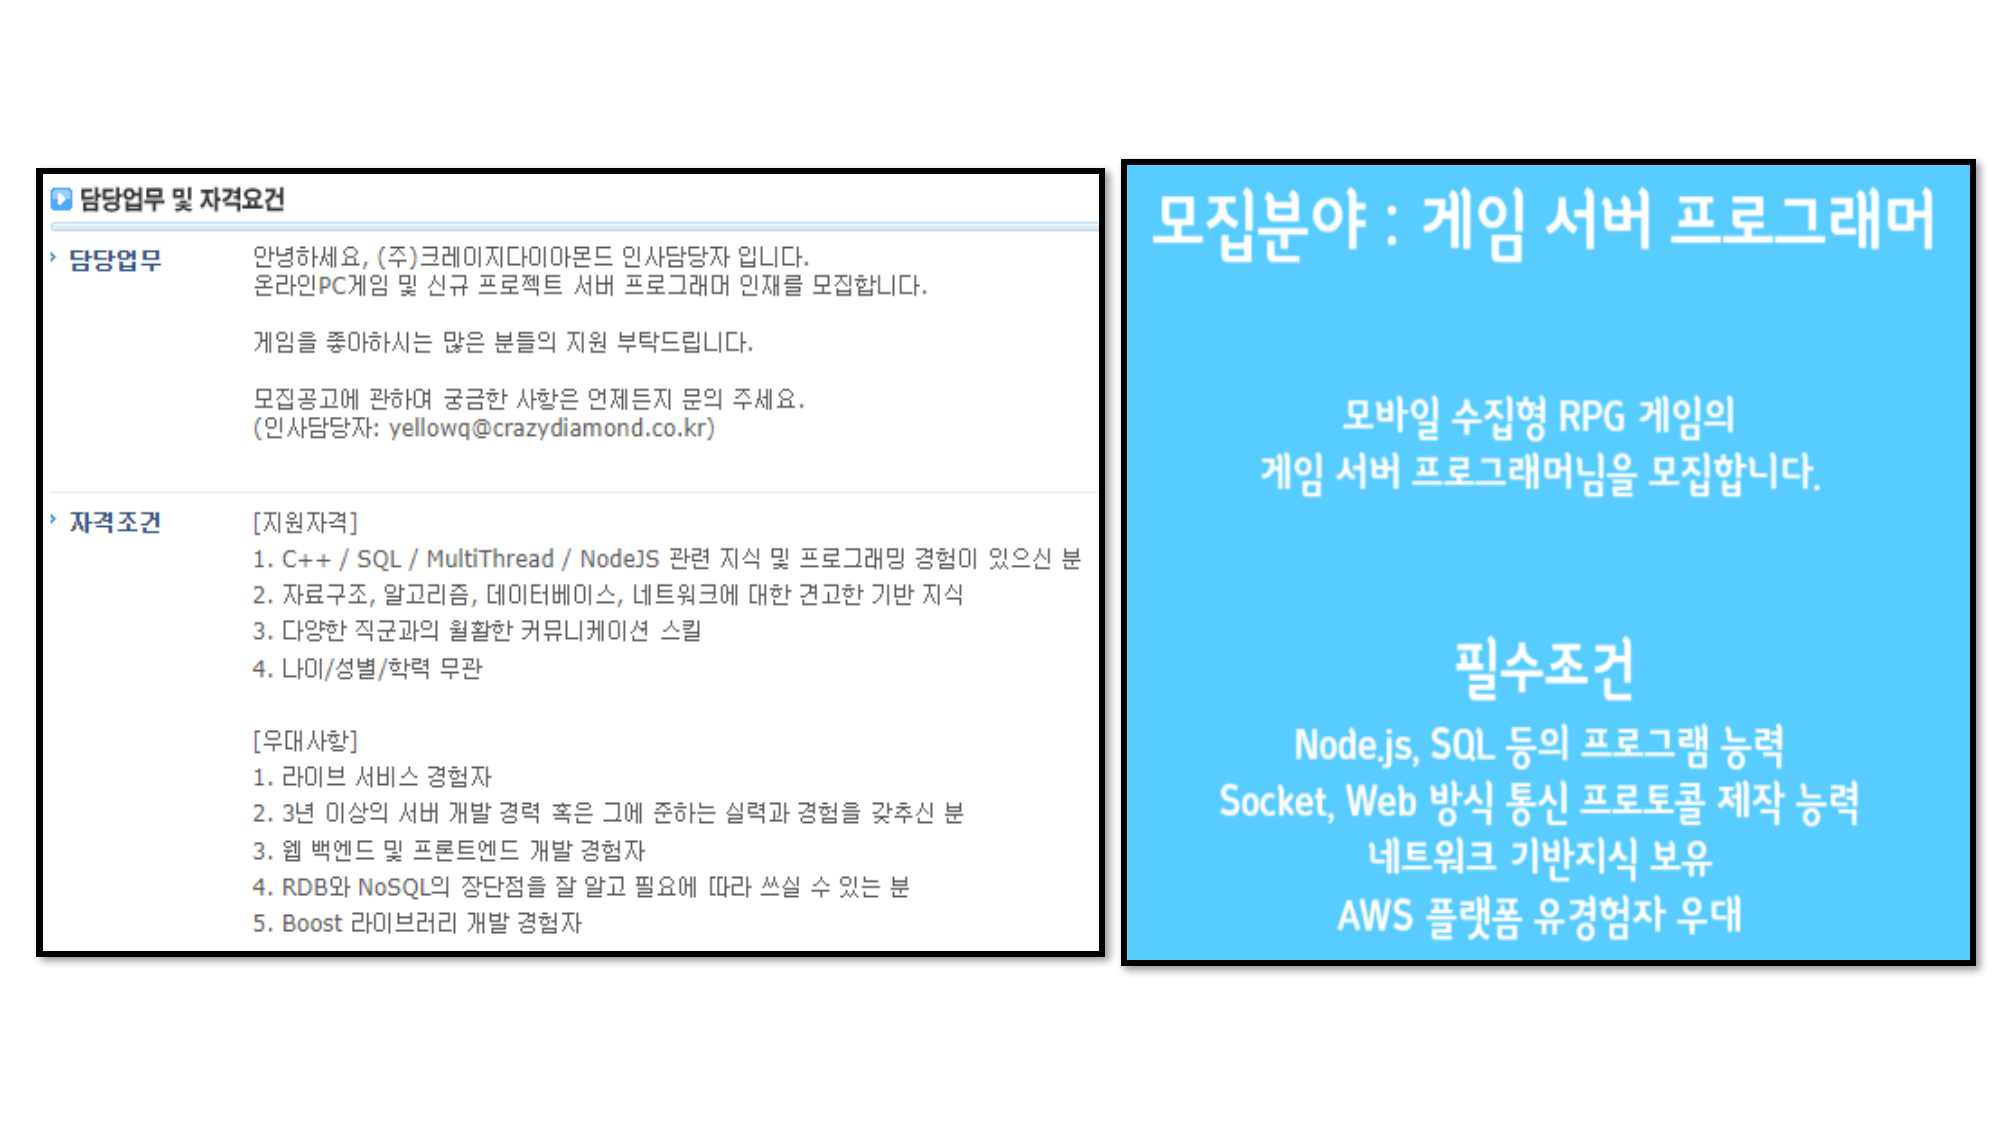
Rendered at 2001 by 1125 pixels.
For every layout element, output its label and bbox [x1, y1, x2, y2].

picture [42, 173, 1099, 951]
picture [1126, 164, 1970, 960]
